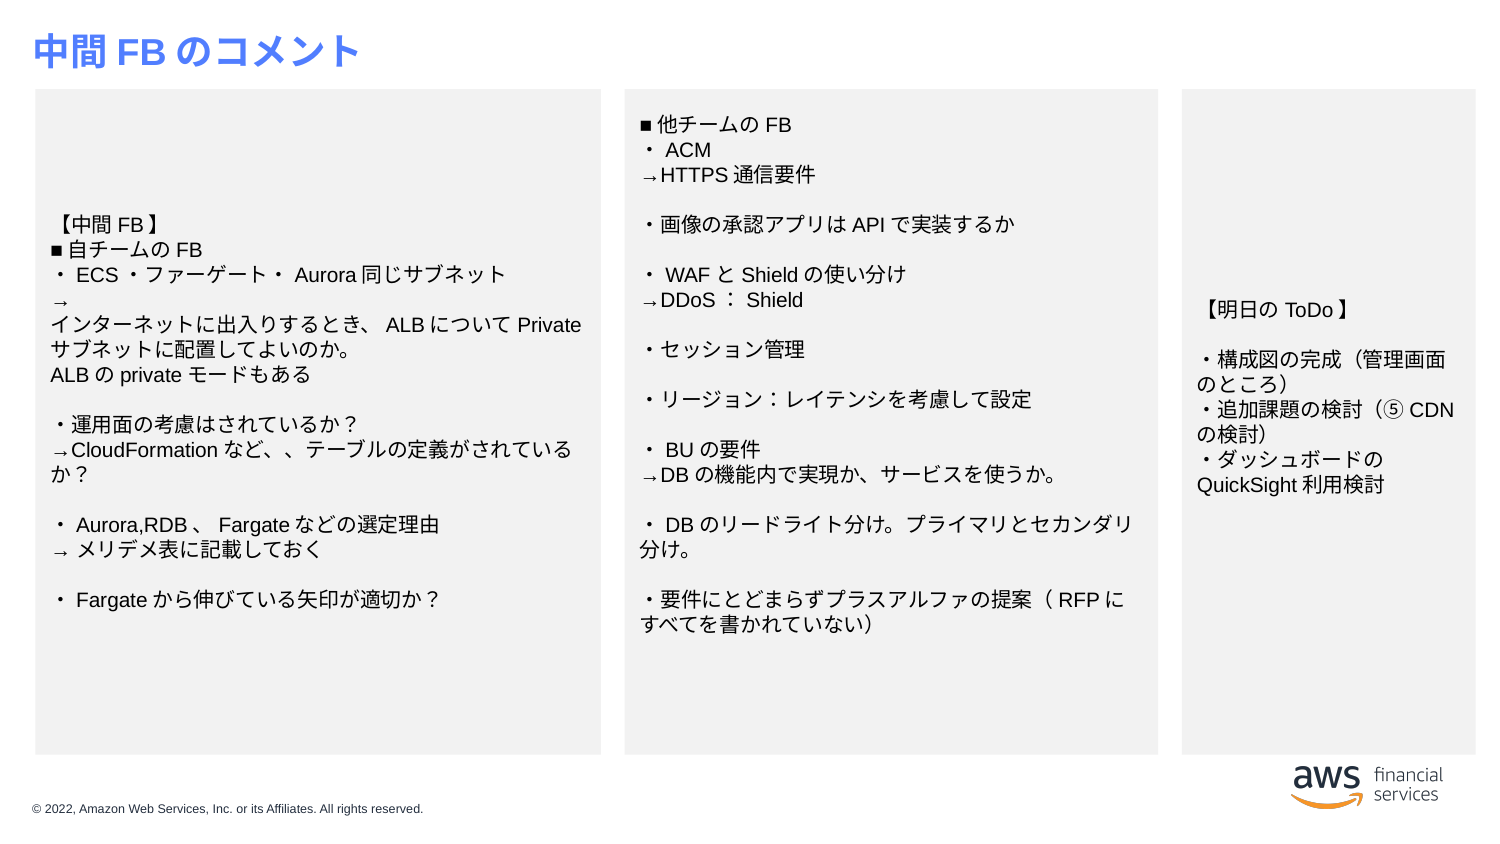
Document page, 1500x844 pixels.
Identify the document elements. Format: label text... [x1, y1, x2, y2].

title 中間FBのコメント [17, 20, 1415, 110]
text_box ■他チームのFB ・ACM →HTTPS通信要件 ・画像の承認アプリはAPIで実装するか ・WAFとShieldの使い分け →DDoS：Shield ・セッション管理 ・リージョン：レイテンシを考慮して設定 ・BUの要件 →DBの機能内で実現か、サービスを使うか。 ・DBのリードライト分け。プライマリとセカンダリ分け。 ・要件にとどまらずプラスアルファの提案（RFPにすべてを書かれていない） [624, 89, 1159, 755]
text_box 【明日のToDo】 ・構成図の完成（管理画面のところ） ・追加課題の検討（⑤CDNの検討） ・ダッシュボードのQuickSight利用検討 [1181, 89, 1476, 755]
picture [1291, 766, 1444, 809]
text_box 【中間FB】 ■自チームのFB ・ECS・ファーゲート・Aurora同じサブネット → インターネットに出入りするとき、ALBについてPrivateサブネットに配置してよいのか。 ALBのprivateモードもある ・運用面の考慮はされているか？ →CloudFormationなど、、テーブルの定義がされているか？ ・Aurora,RDB、Fargateなどの選定理由 →メリデメ表に記載しておく ・Fargateから伸びている矢印が適切か？ [35, 89, 601, 755]
